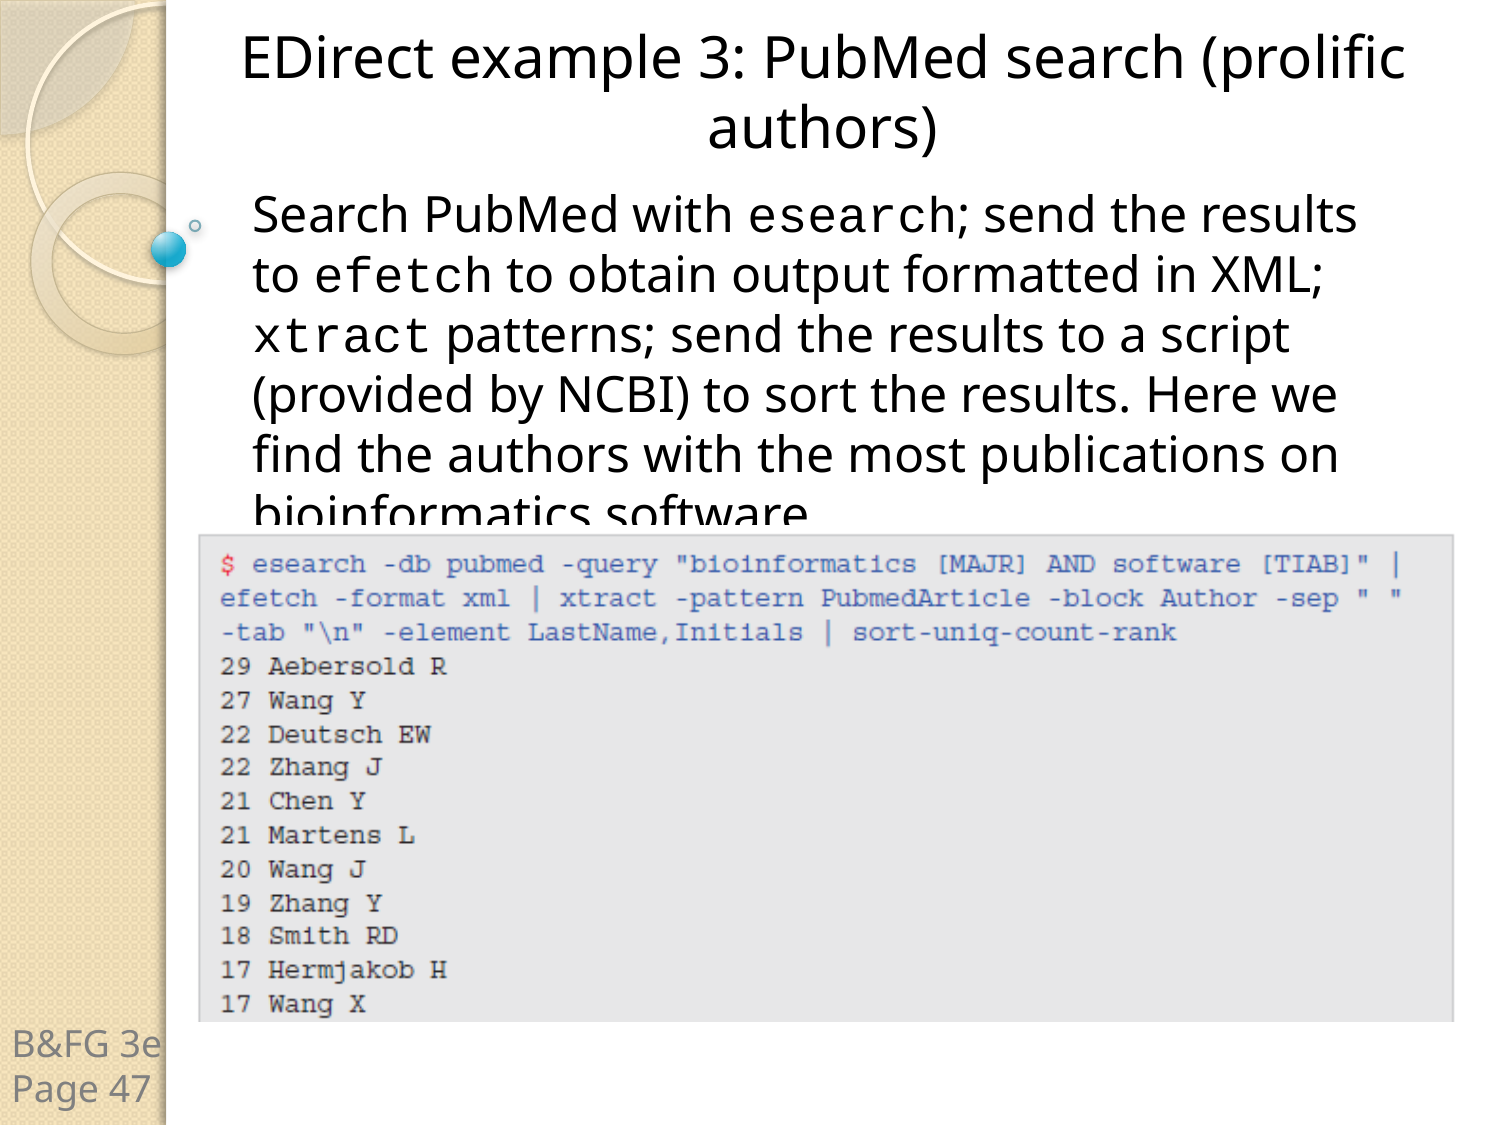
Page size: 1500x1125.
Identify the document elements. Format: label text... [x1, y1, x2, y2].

text_box Search PubMed with esearch; send the results to efetch to obtain output formatted in XML; xtract patterns; send the results to a script (provided by NCBI) to sort the results. Here we find the authors with the most publications on bioinformatics software. [237, 174, 1375, 521]
text_box B&FG 3e Page 47 [0, 1012, 178, 1118]
text_box EDirect example 3: PubMed search (prolific authors) [171, 12, 1475, 168]
picture [187, 524, 1480, 1023]
